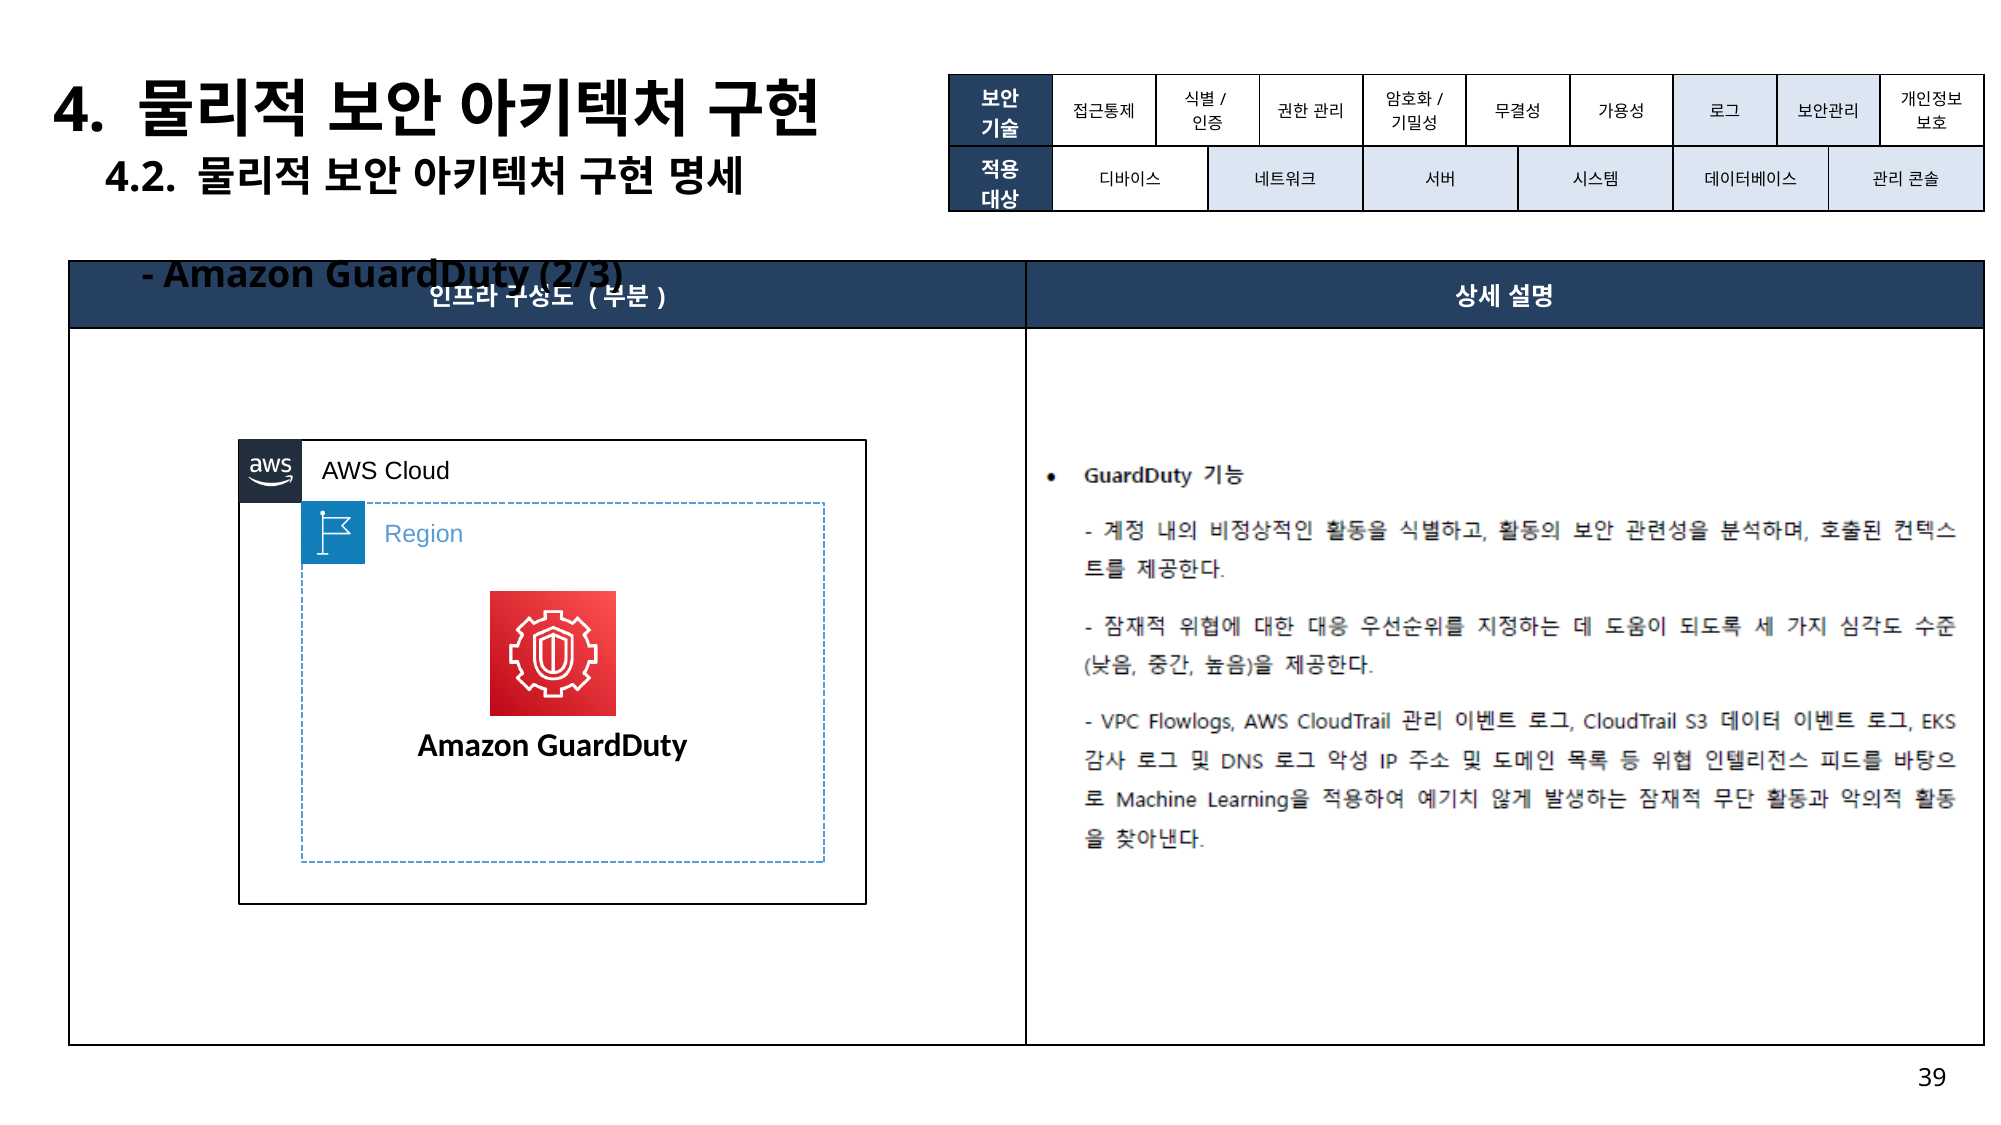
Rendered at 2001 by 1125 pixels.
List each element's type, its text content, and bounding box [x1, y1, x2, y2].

table_header 개인정보 보호 [1881, 75, 1983, 145]
table_header 암호화/ 기밀성 [1364, 75, 1465, 145]
table_header 상세 설명 [1027, 262, 1983, 327]
table_cell [1027, 329, 1983, 1044]
table_header 보안관리 [1778, 75, 1879, 145]
table_cell 서버 [1364, 147, 1517, 210]
table_header 무결성 [1467, 75, 1569, 145]
picture [1036, 459, 1970, 863]
table_header 인프라 구성도 (부분) [70, 262, 1025, 327]
table_cell 데이터베이스 [1674, 147, 1828, 210]
table_header 권한 관리 [1260, 75, 1362, 145]
text_box AWS Cloud [237, 438, 868, 906]
text_box 4. 물리적 보안 아키텍처 구현 [38, 61, 1044, 152]
table_cell 네트워크 [1209, 147, 1362, 210]
text_box 4.2. 물리적 보안 아키텍처 구현 명세 - Amazon GuardDuty (2/3) [68, 142, 865, 303]
table_cell [70, 329, 1025, 1044]
slide_number 39 [1728, 1053, 1962, 1094]
table_header 로그 [1674, 75, 1776, 145]
table_cell 디바이스 [1053, 147, 1207, 210]
table_cell 시스템 [1519, 147, 1672, 210]
table_header 가용성 [1571, 75, 1672, 145]
table_header 접근통제 [1053, 75, 1155, 145]
table_cell 적용 대상 [950, 147, 1052, 210]
table_header 보안 기술 [1044, 75, 1052, 145]
table_header 식별/인증 [1157, 75, 1259, 145]
picture [239, 439, 365, 565]
picture [489, 590, 616, 717]
table_cell 관리 콘솔 [1829, 147, 1983, 210]
